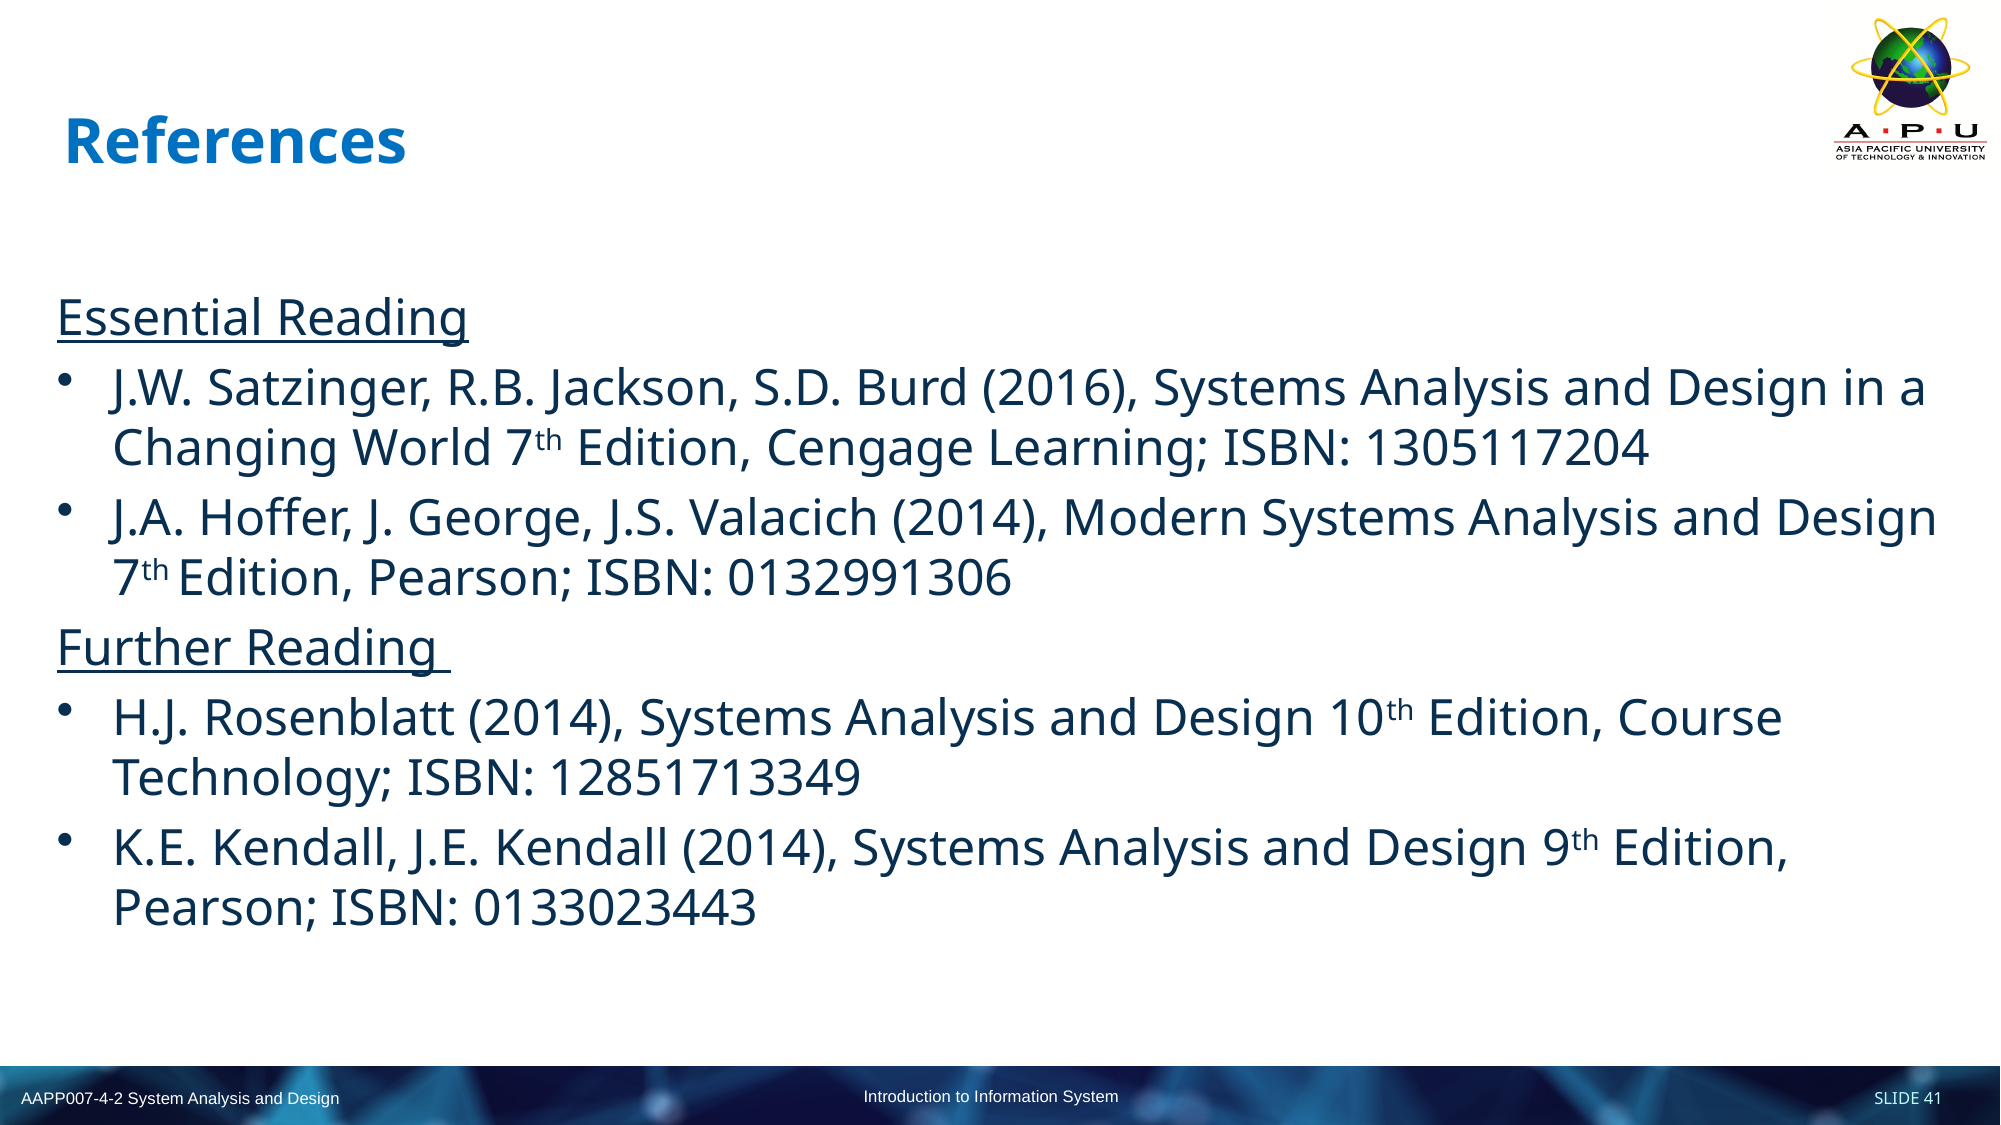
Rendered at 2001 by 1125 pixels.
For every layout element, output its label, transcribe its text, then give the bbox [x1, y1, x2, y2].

title References [48, 45, 1764, 233]
picture [0, 1066, 2000, 1125]
list Essential Reading J.W. Satzinger, R.B. Jackson, S.D. Burd (2016), Systems Analysis and Design in a Changing World 7th Edition, Cengage Learning; ISBN: 1305117204 J.A. Hoffer, J. George, J.S. Valacich (2014), Modern Systems Analysis and Design 7th Edition, Pearson; ISBN: 0132991306 Further Reading H.J. Rosenblatt (2014), Systems Analysis and Design 10th Edition, Course Technology; ISBN: 12851713349 K.E. Kendall, J.E. Kendall (2014), Systems Analysis and Design 9th Edition, Pearson; ISBN: 0133023443 [41, 278, 1969, 1021]
picture [1822, 0, 2000, 178]
